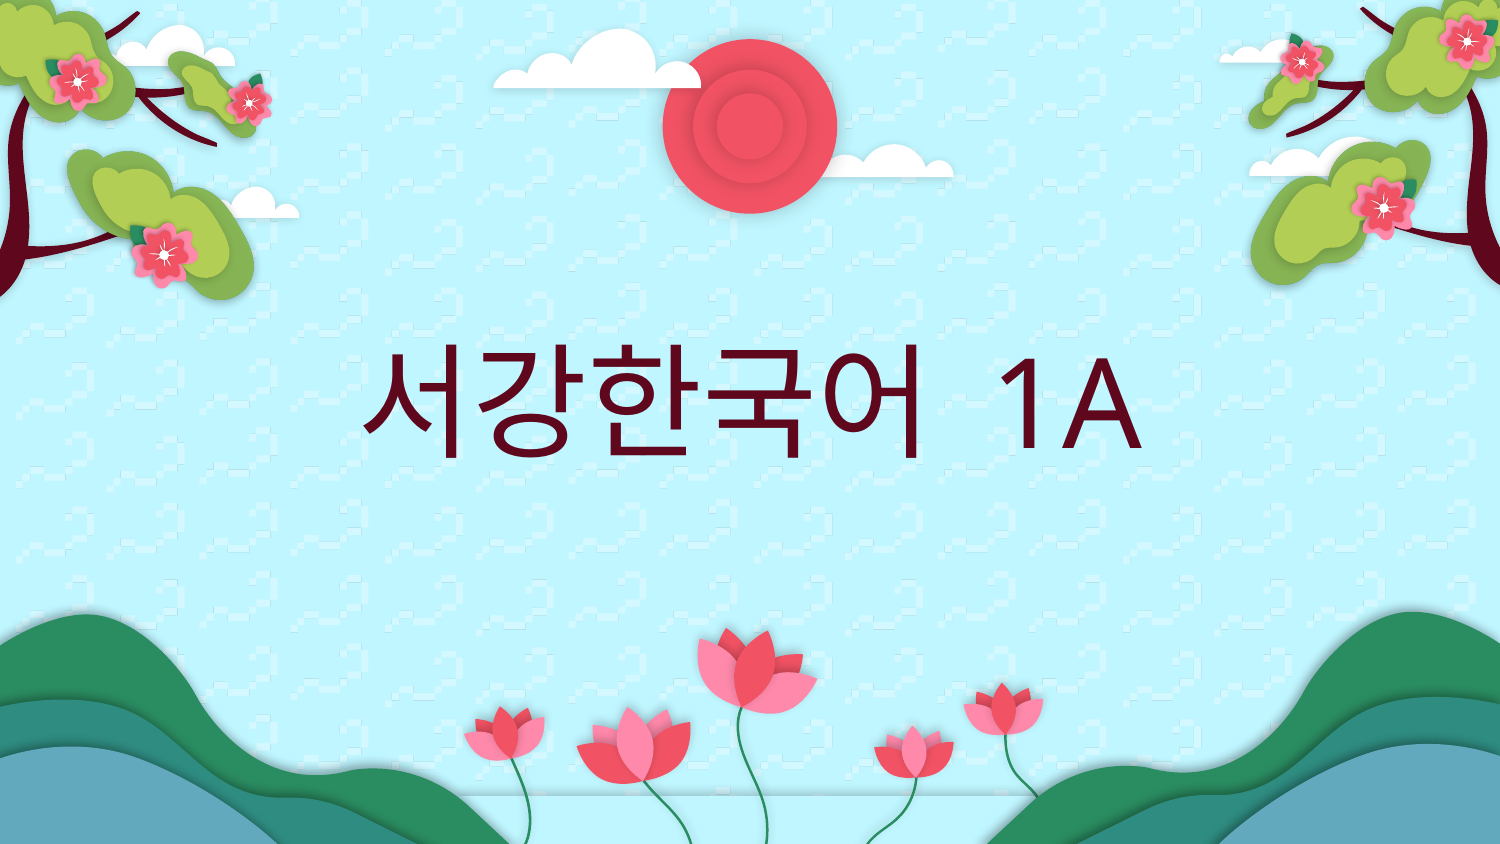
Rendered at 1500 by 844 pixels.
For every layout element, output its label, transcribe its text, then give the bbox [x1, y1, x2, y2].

title 서강한국어 1A [187, 337, 1313, 554]
